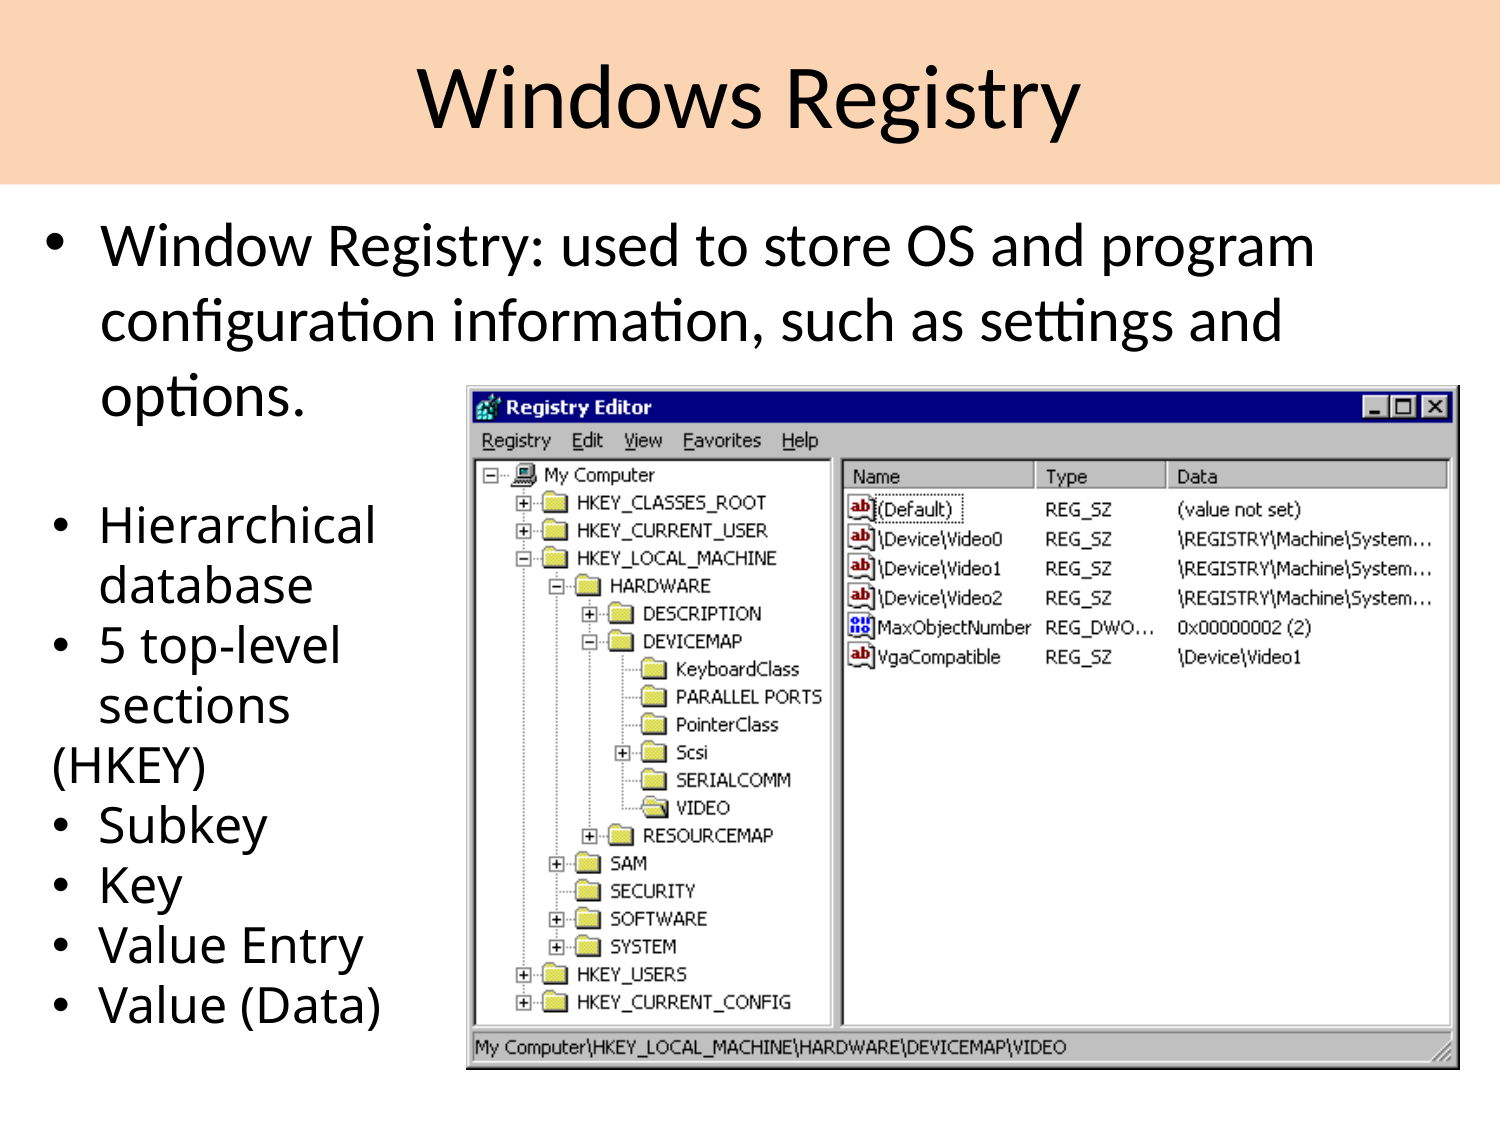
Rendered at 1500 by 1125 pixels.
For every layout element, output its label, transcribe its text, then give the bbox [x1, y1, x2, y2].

list Window Registry: used to store OS and program configuration information, such as settings and options. [29, 196, 1471, 1035]
picture [466, 385, 1460, 1070]
title Windows Registry [0, 0, 1500, 185]
text_box Hierarchical database 5 top-level sections (HKEY) Subkey Key Value Entry Value (Data) [37, 486, 461, 1042]
